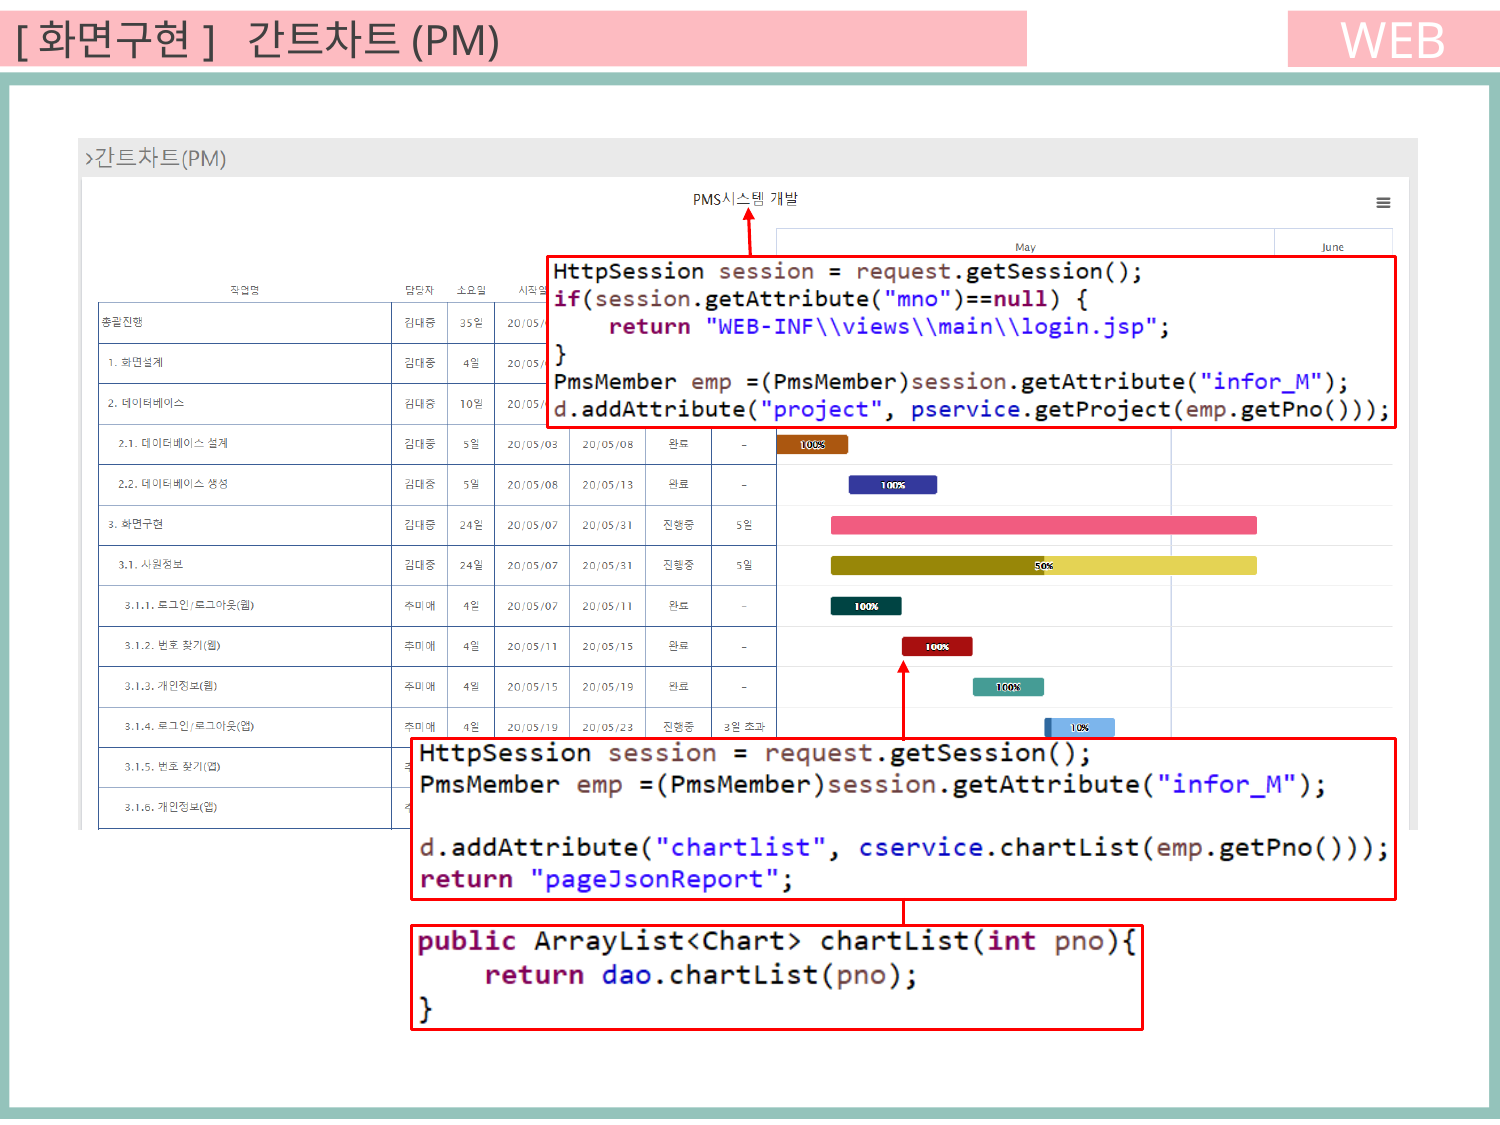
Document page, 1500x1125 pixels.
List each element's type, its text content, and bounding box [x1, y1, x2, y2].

picture [78, 138, 1418, 898]
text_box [0, 72, 1500, 1119]
picture [412, 927, 1141, 1028]
text_box WEB [1287, 10, 1500, 68]
text_box [화면구현] 간트차트(PM) [0, 10, 1028, 67]
